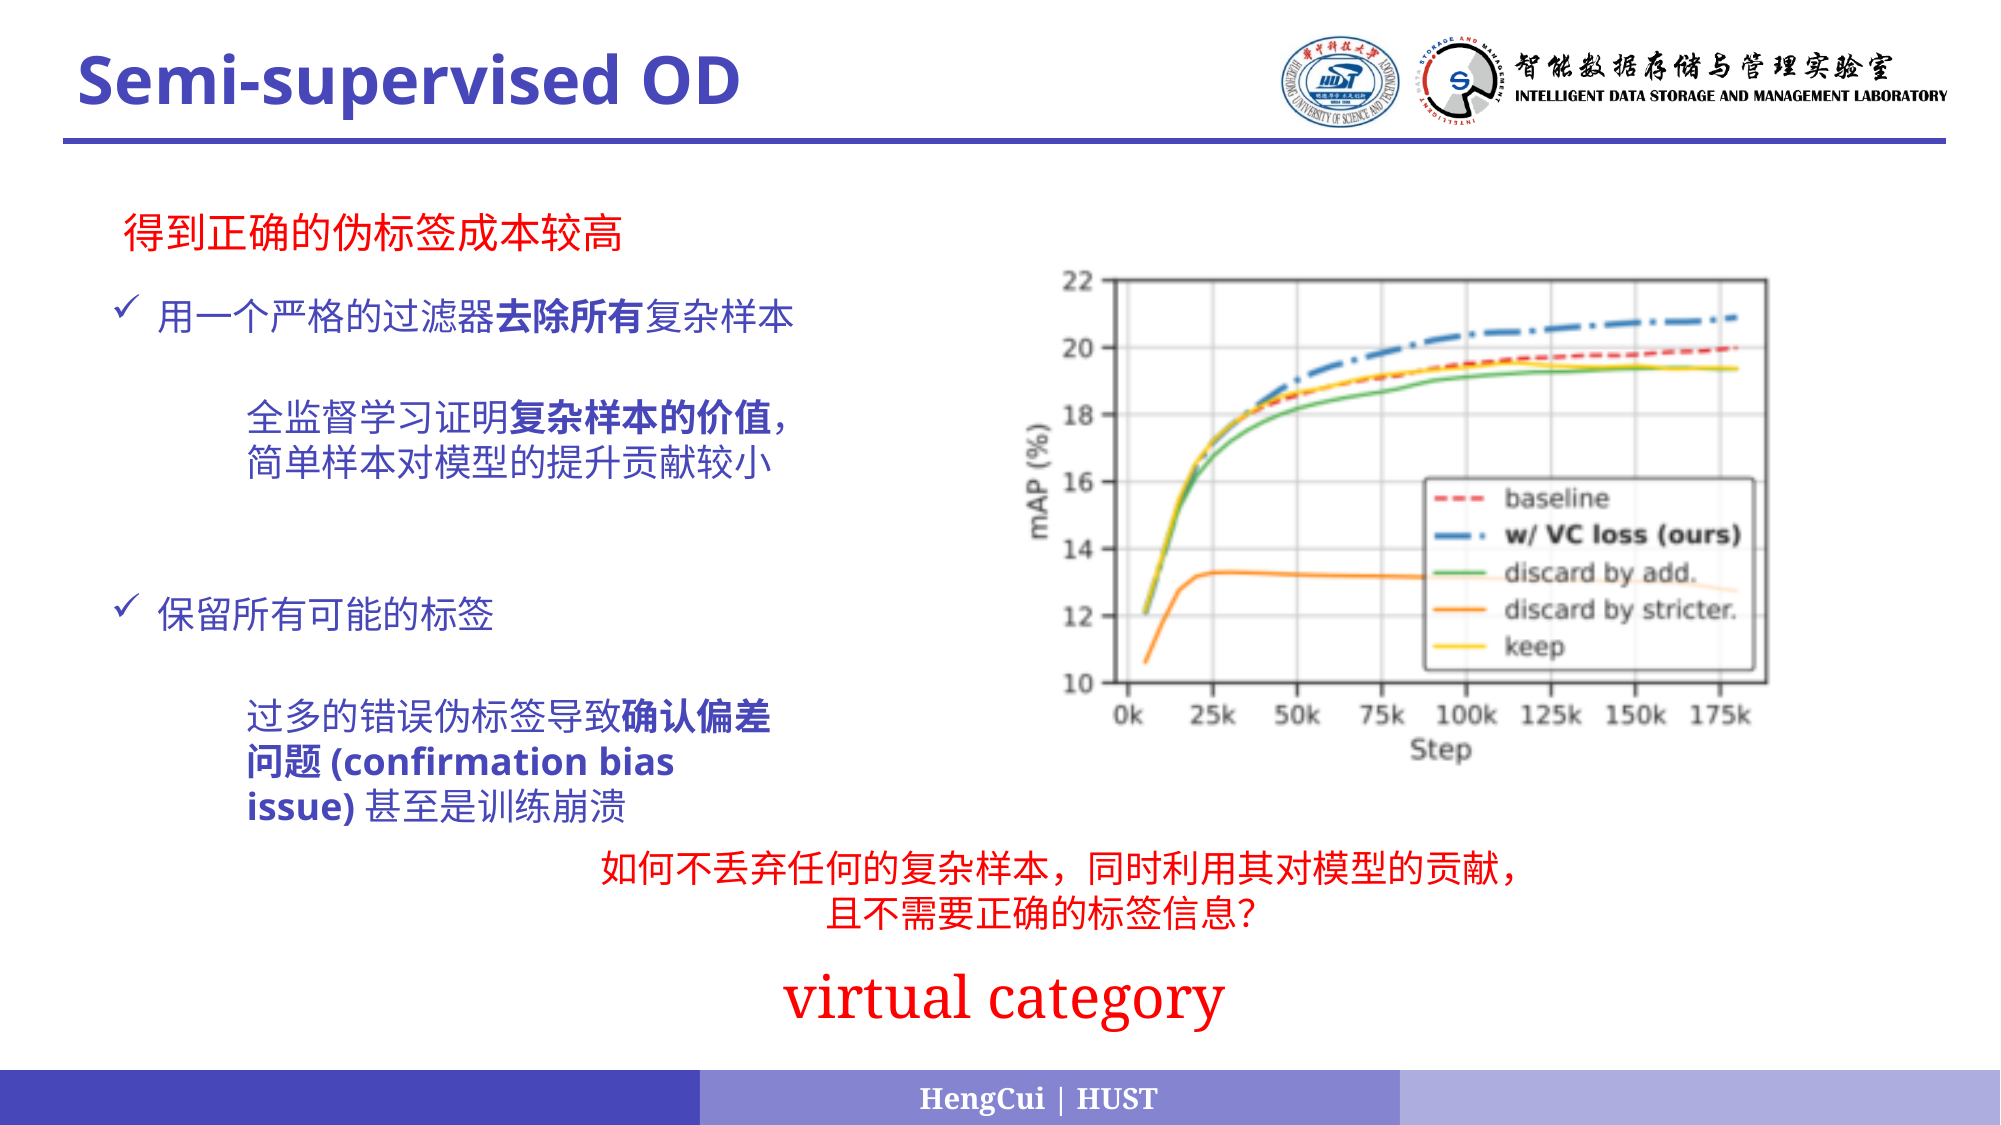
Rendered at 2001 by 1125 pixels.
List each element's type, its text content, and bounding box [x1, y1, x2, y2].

slide_number [198, 1065, 502, 1125]
text_box [699, 1120, 1399, 1125]
text_box 保留所有可能的标签 [96, 583, 830, 644]
text_box [699, 1069, 1399, 1075]
text_box 如何不丢弃任何的复杂样本，同时利用其对模型的贡献，且不需要正确的标签信息？ [567, 837, 1533, 942]
text_box virtual category [769, 952, 1241, 1038]
footer HengCui | HUST [671, 1075, 1414, 1120]
text_box [0, 1069, 198, 1125]
text_box 得到正确的伪标签成本较高 [108, 199, 739, 265]
text_box [1749, 1069, 2000, 1125]
text_box Semi-supervised OD [63, 39, 1179, 127]
text_box [502, 1069, 699, 1125]
picture [1280, 35, 1400, 128]
picture [1009, 248, 1794, 782]
picture [1409, 33, 1955, 128]
text_box 全监督学习证明复杂样本的价值，简单样本对模型的提升贡献较小 [231, 386, 809, 491]
text_box 过多的错误伪标签导致确认偏差问题(confirmation bias issue)甚至是训练崩溃 [231, 685, 809, 836]
text_box [1399, 1069, 1615, 1125]
text_box 用一个严格的过滤器去除所有复杂样本 [96, 285, 830, 345]
slide_number [1615, 1050, 1749, 1125]
